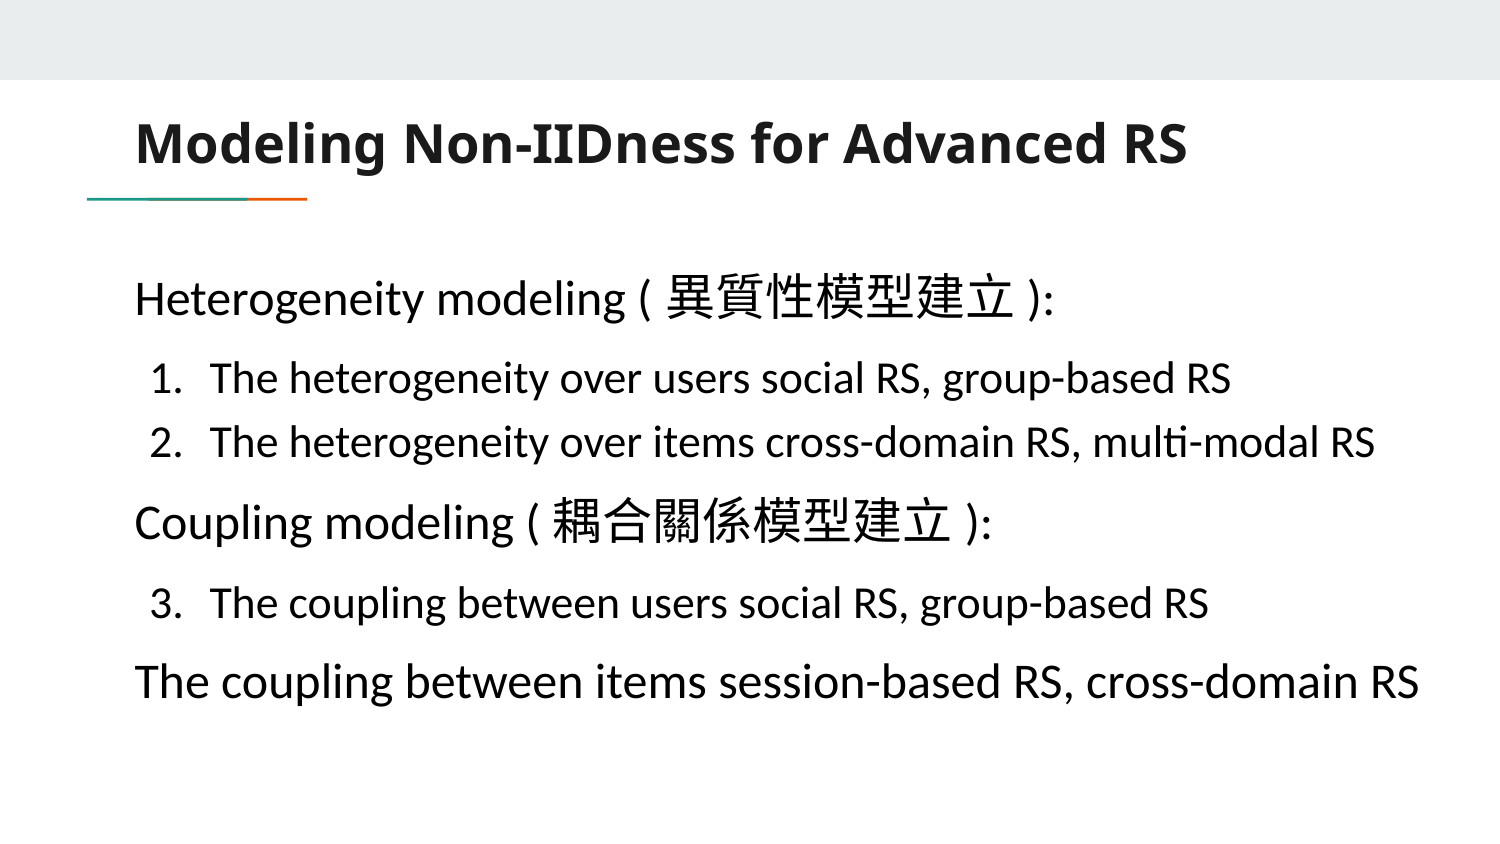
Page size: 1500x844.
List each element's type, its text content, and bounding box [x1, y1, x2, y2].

list Heterogeneity modeling (異質性模型建立): The heterogeneity over users social RS, group-based RS The heterogeneity over items cross-domain RS, multi-modal RS Coupling modeling (耦合關係模型建立): The coupling between users social RS, group-based RS The coupling between items session-based RS, cross-domain RS [119, 241, 1486, 763]
title Modeling Non-IIDness for Advanced RS [119, 93, 1381, 182]
